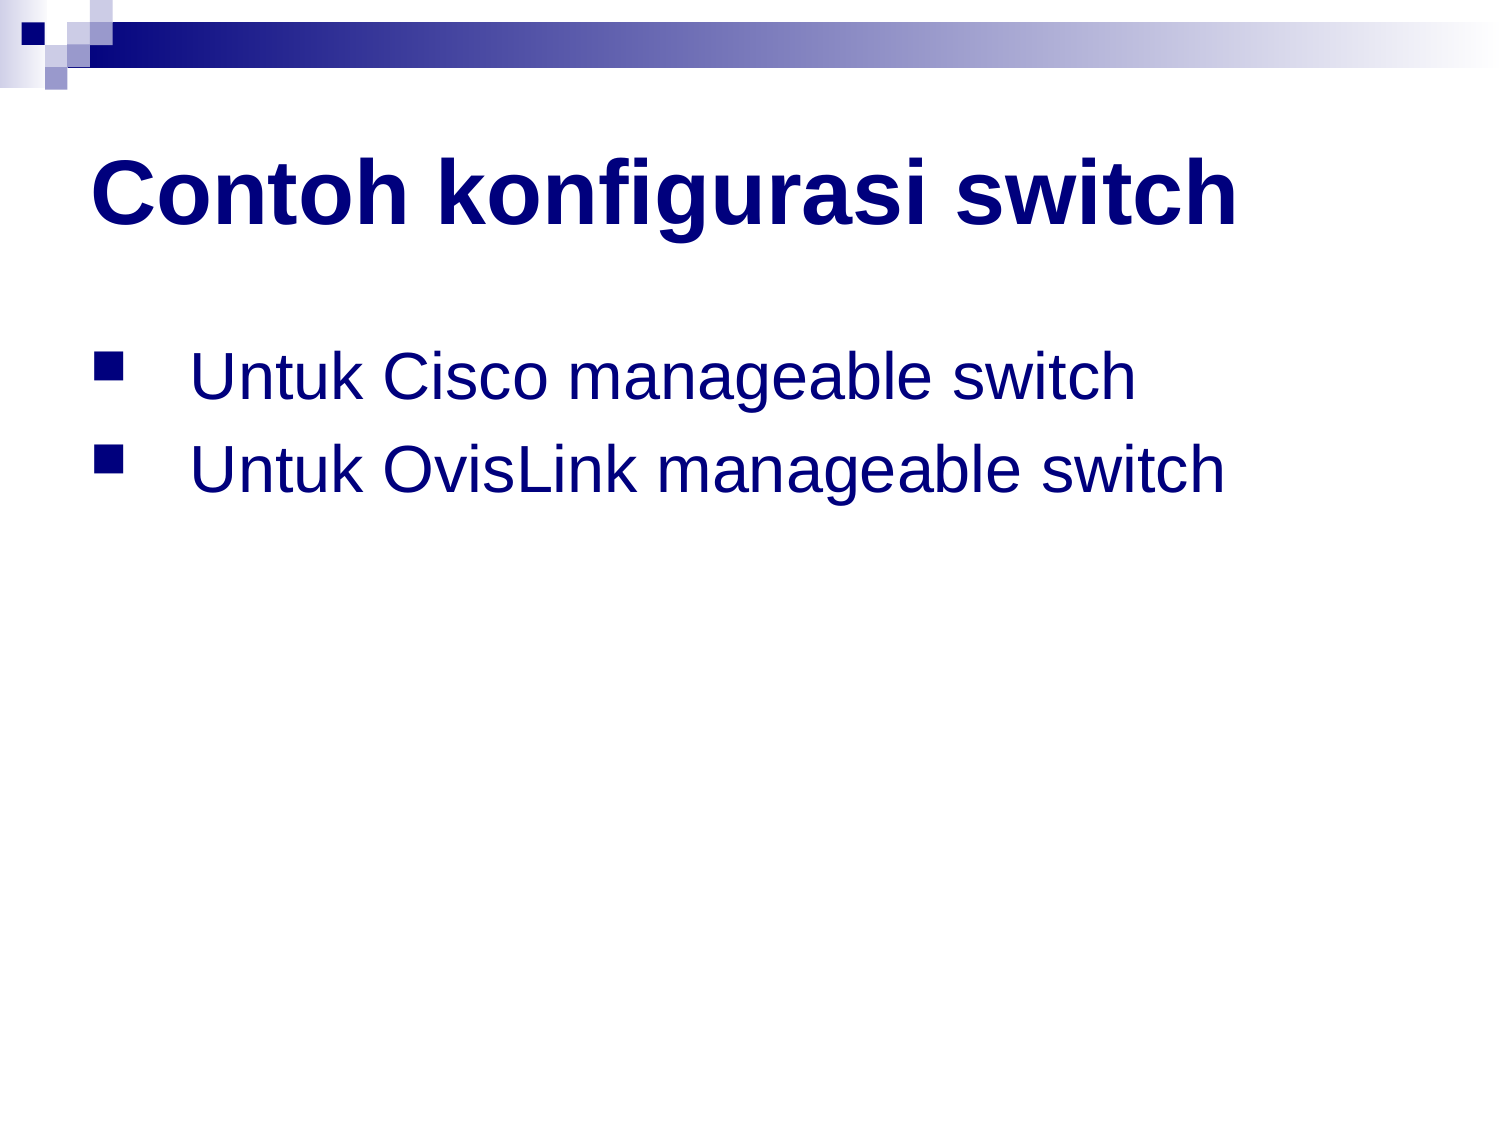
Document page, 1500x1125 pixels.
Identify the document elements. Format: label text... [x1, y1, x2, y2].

title Contoh konfigurasi switch [75, 75, 1425, 300]
list Untuk Cisco manageable switch Untuk OvisLink manageable switch [75, 324, 1425, 963]
